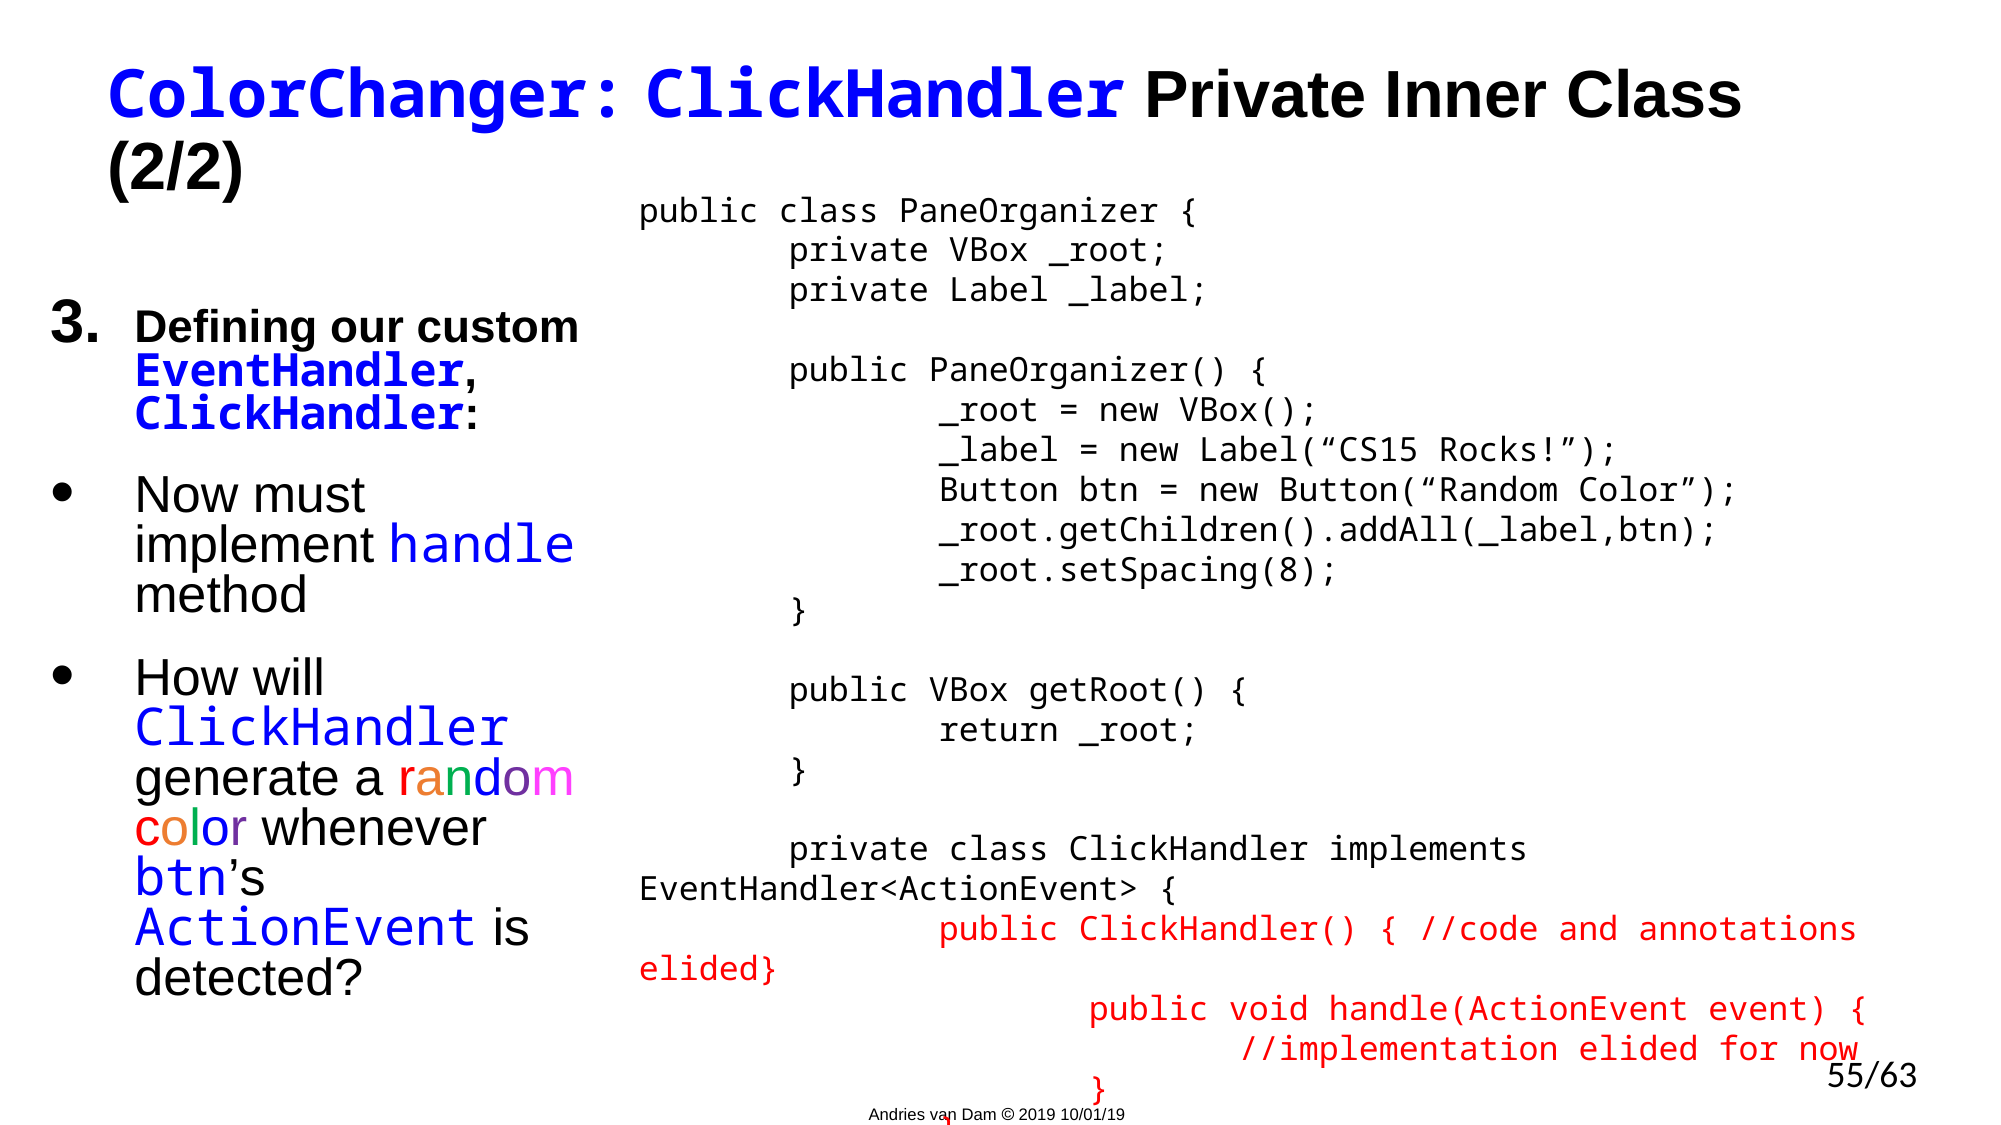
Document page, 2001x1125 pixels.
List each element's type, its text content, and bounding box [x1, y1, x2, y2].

text_box public class PaneOrganizer { private VBox _root; private Label _label; public PaneOrganizer() { _root = new VBox(); _label = new Label(“CS15 Rocks!”); Button btn = new Button(“Random Color”); _root.getChildren().addAll(_label,btn); _root.setSpacing(8); } public VBox getRoot() { return _root; } private class ClickHandler implements EventHandler<ActionEvent> { public ClickHandler() { //code and annotations elided} public void handle(ActionEvent event) { //implementation elided for now } } } [624, 181, 2000, 1125]
list Defining our custom EventHandler, ClickHandler: Now must implement handle method How will ClickHandler generate a random color whenever btn’s ActionEvent is detected? [34, 299, 606, 1014]
title ColorChanger: ClickHandler Private Inner Class (2/2) [92, 22, 1908, 241]
